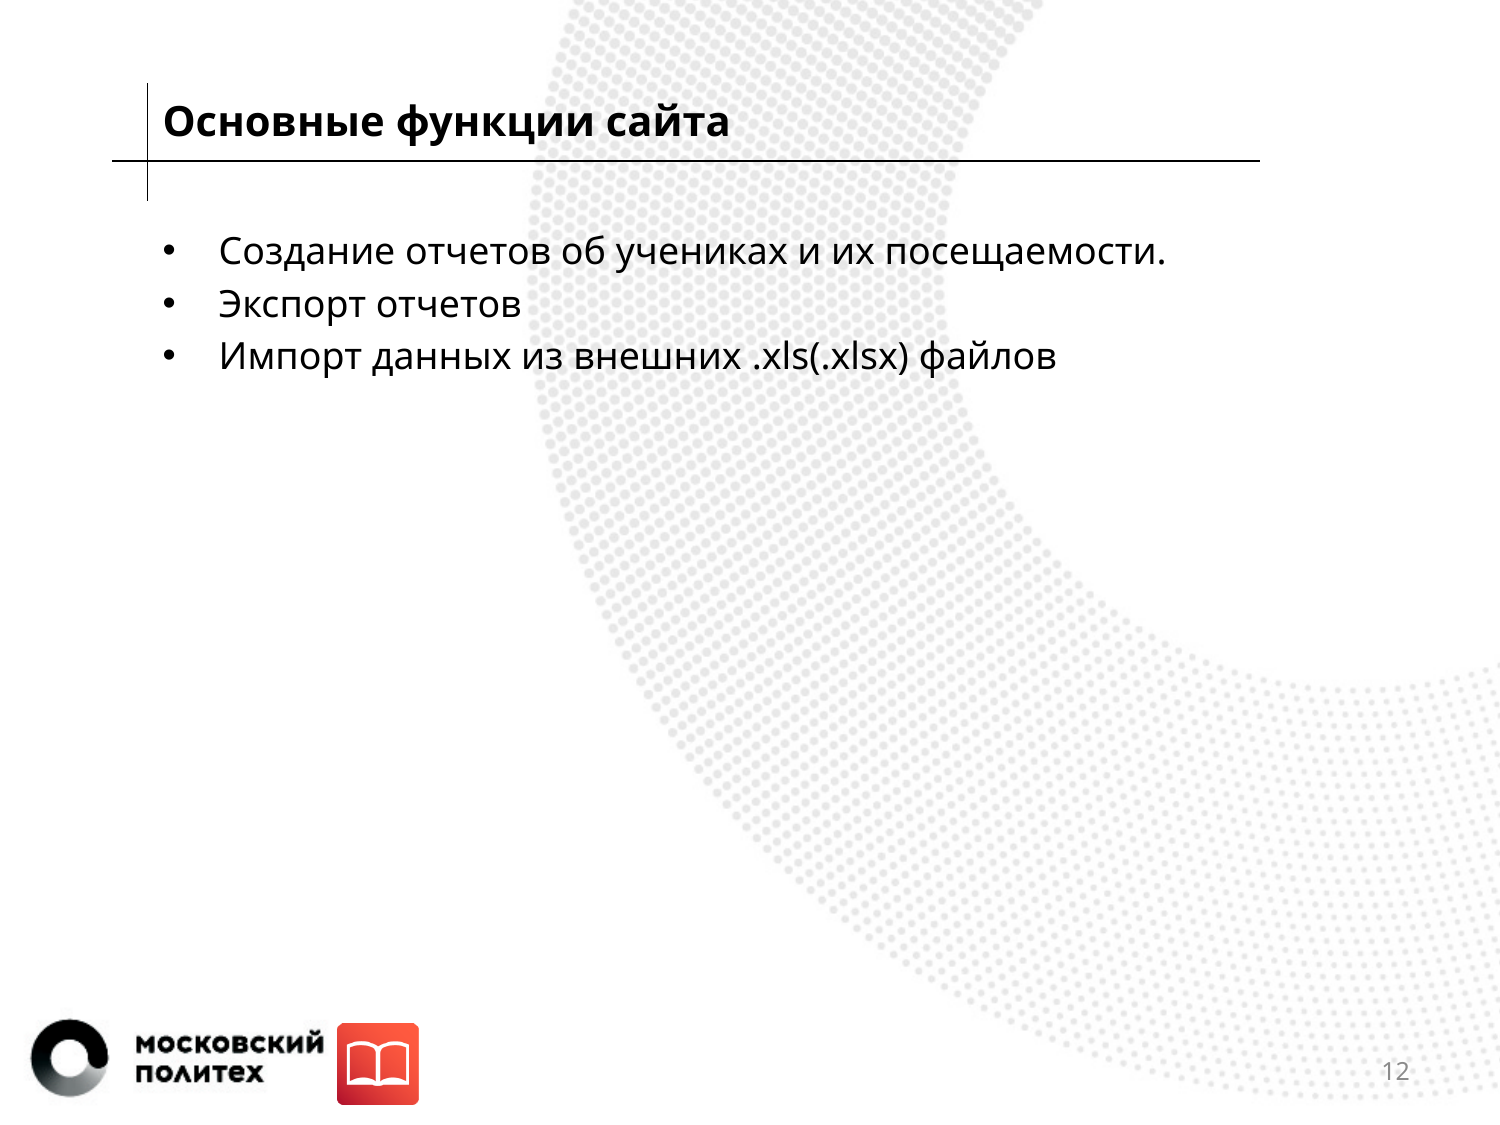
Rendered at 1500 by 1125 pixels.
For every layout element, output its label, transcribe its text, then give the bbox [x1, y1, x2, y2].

slide_number 12 [1074, 1042, 1425, 1103]
picture [0, 0, 1500, 1125]
text_box Основные функции сайта [147, 78, 1415, 161]
text_box Создание отчетов об учениках и их посещаемости. Экспорт отчетов Импорт данных из внешних .xls(.xlsx) файлов [147, 219, 1427, 1035]
